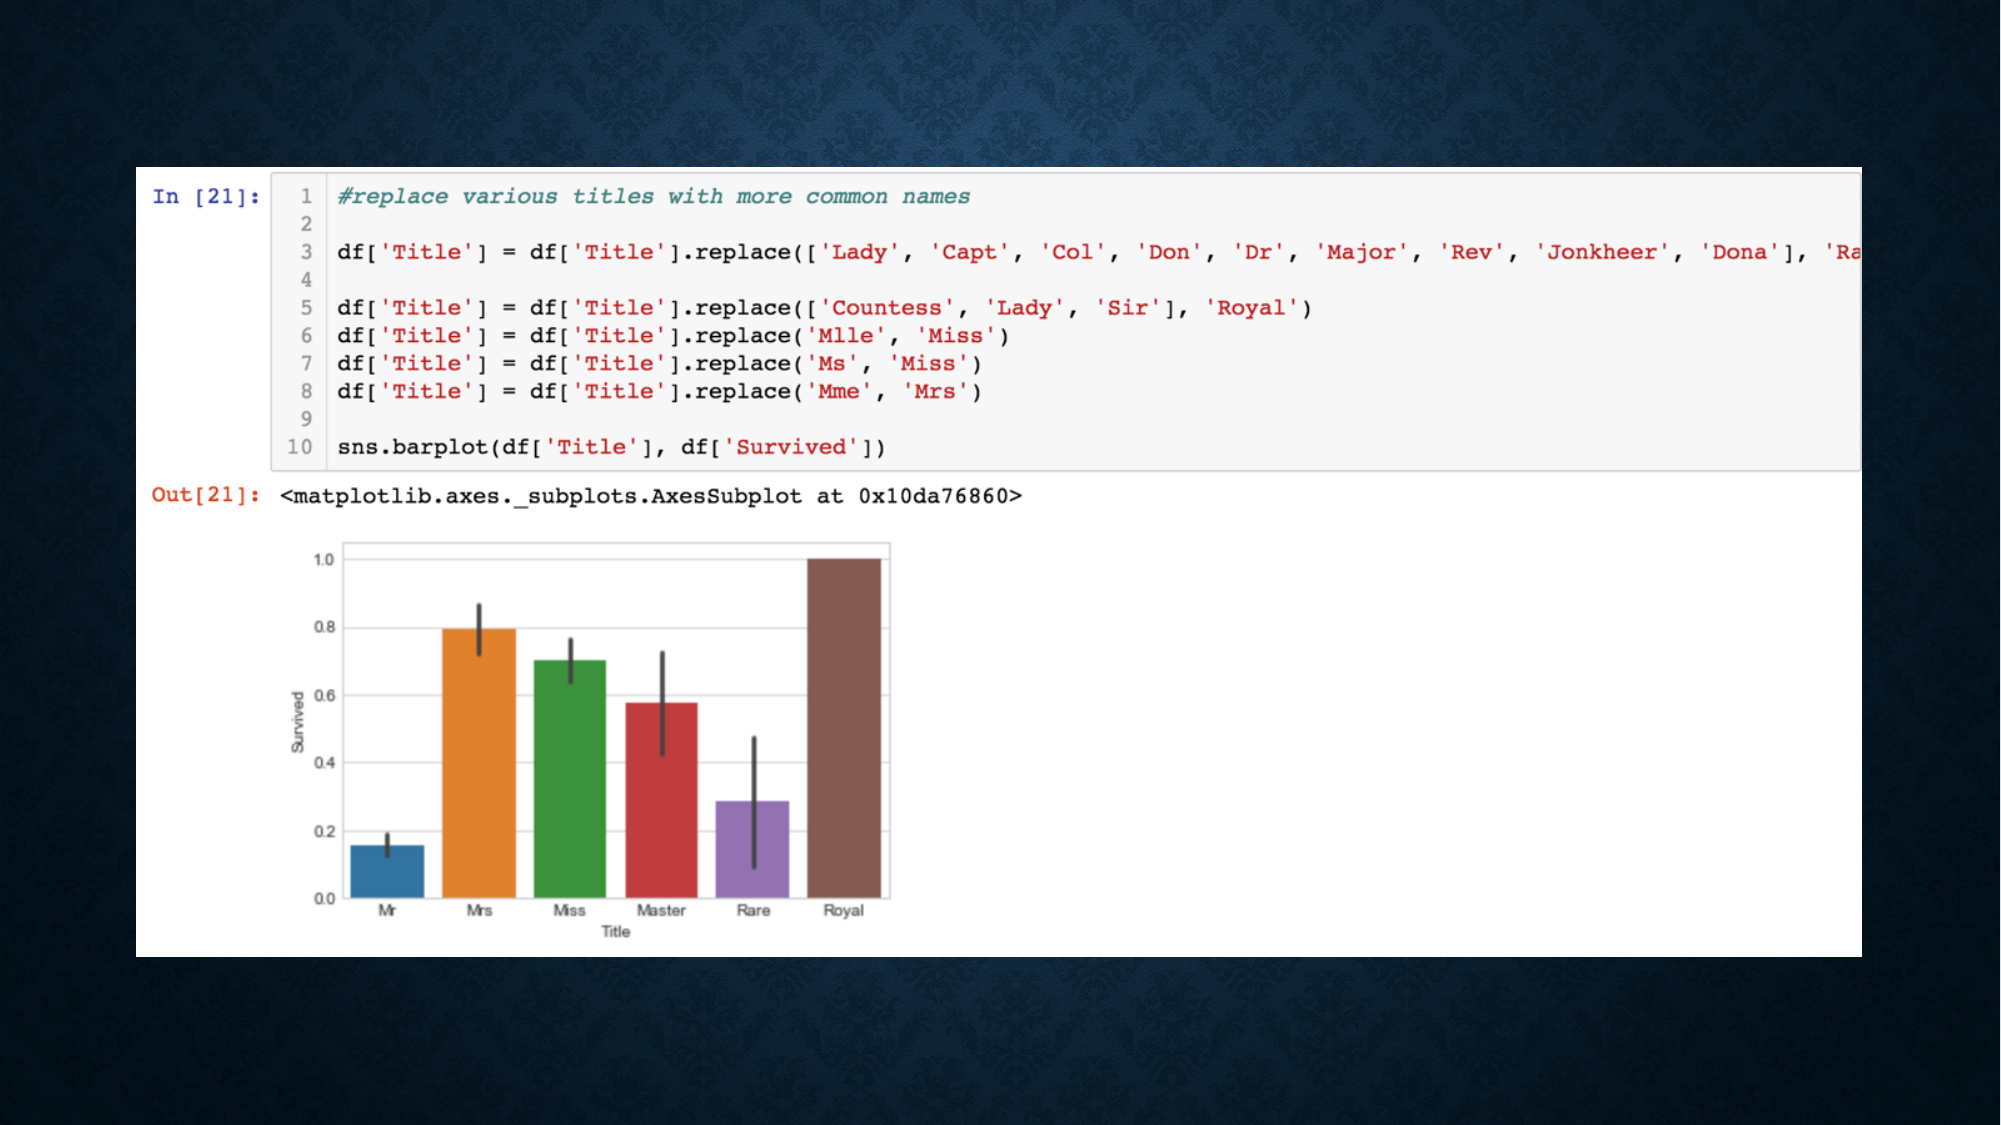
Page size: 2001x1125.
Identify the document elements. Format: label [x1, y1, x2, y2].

picture [136, 167, 1863, 958]
